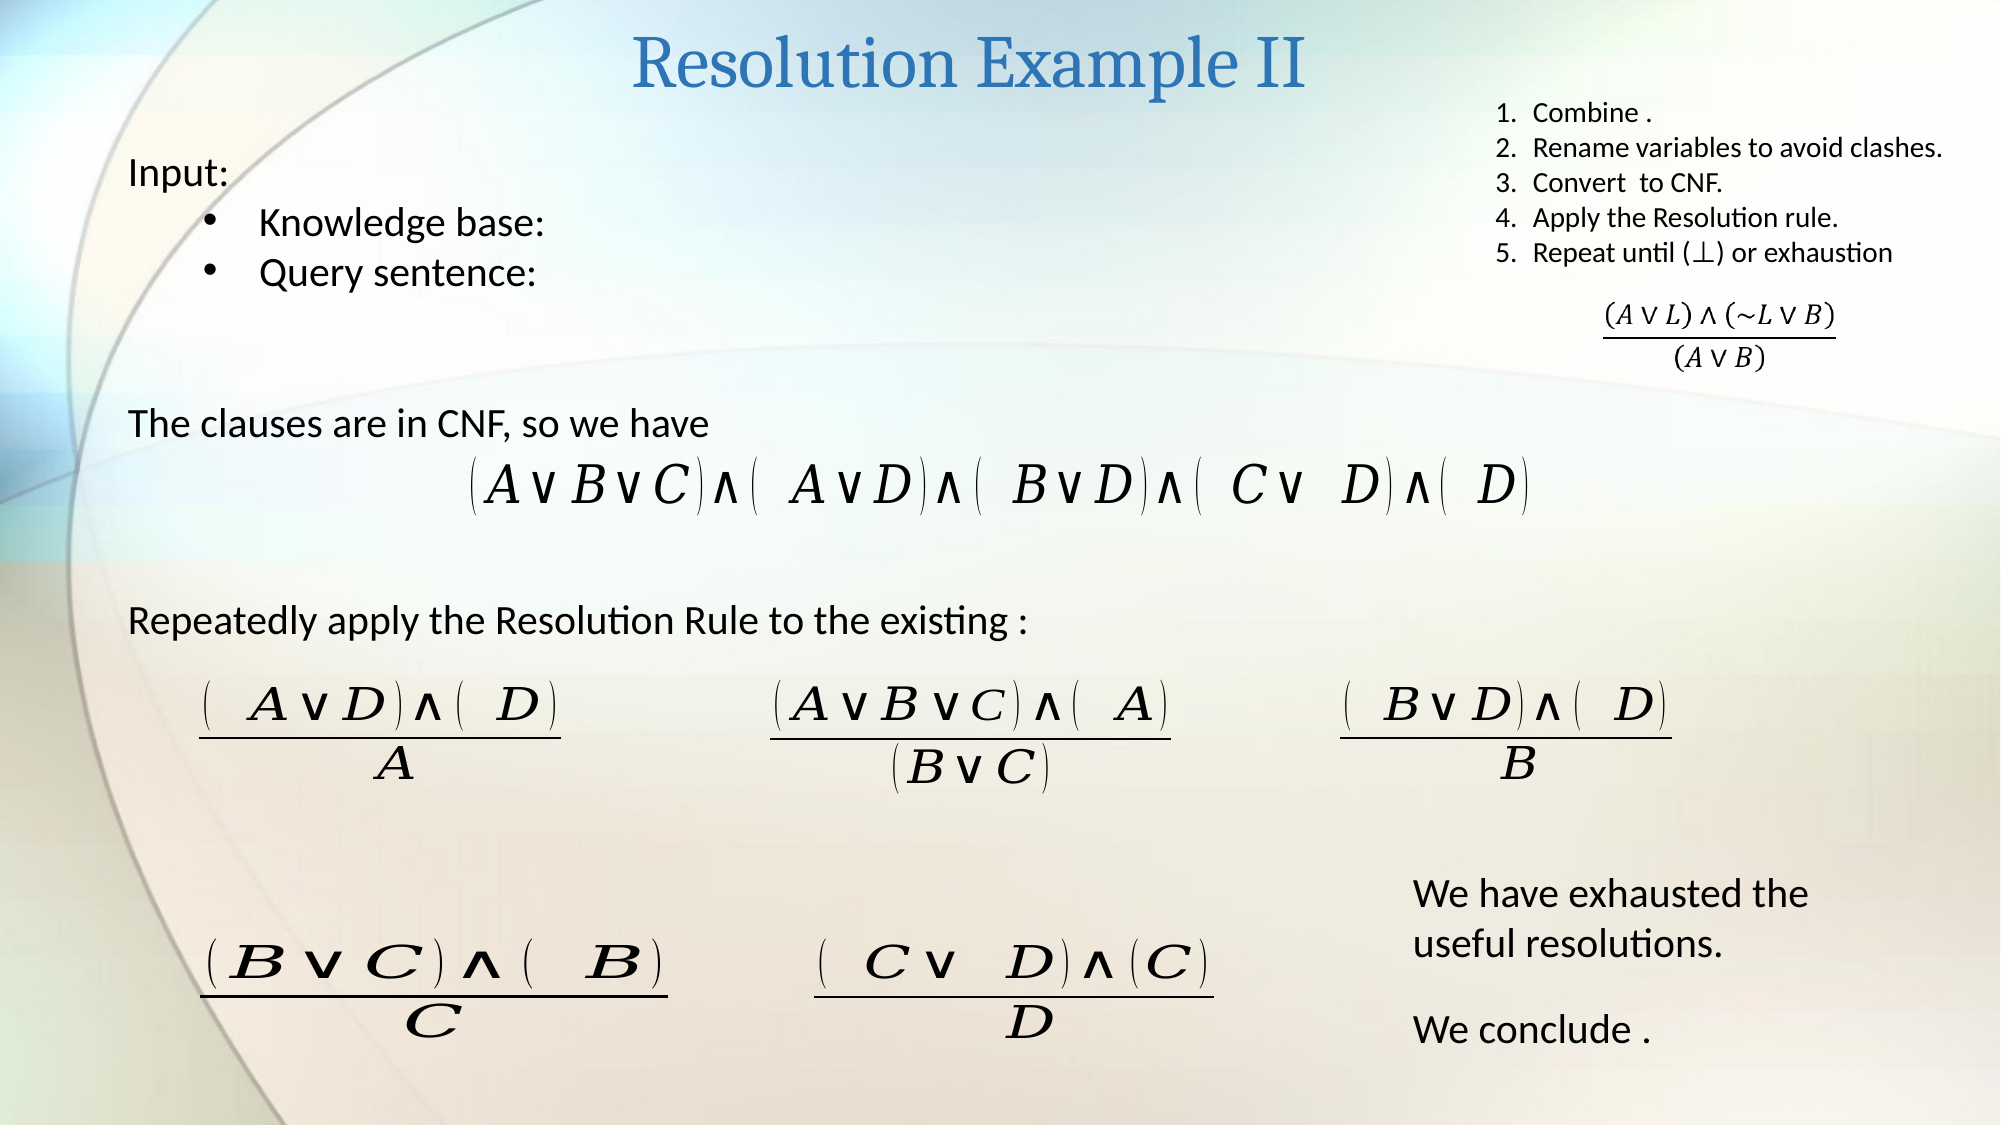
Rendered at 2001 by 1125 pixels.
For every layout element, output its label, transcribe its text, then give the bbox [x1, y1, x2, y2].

text_box We have exhausted the useful resolutions. [1398, 858, 1874, 974]
text_box Resolution Example II [77, 11, 1863, 105]
picture [0, 0, 2001, 1125]
